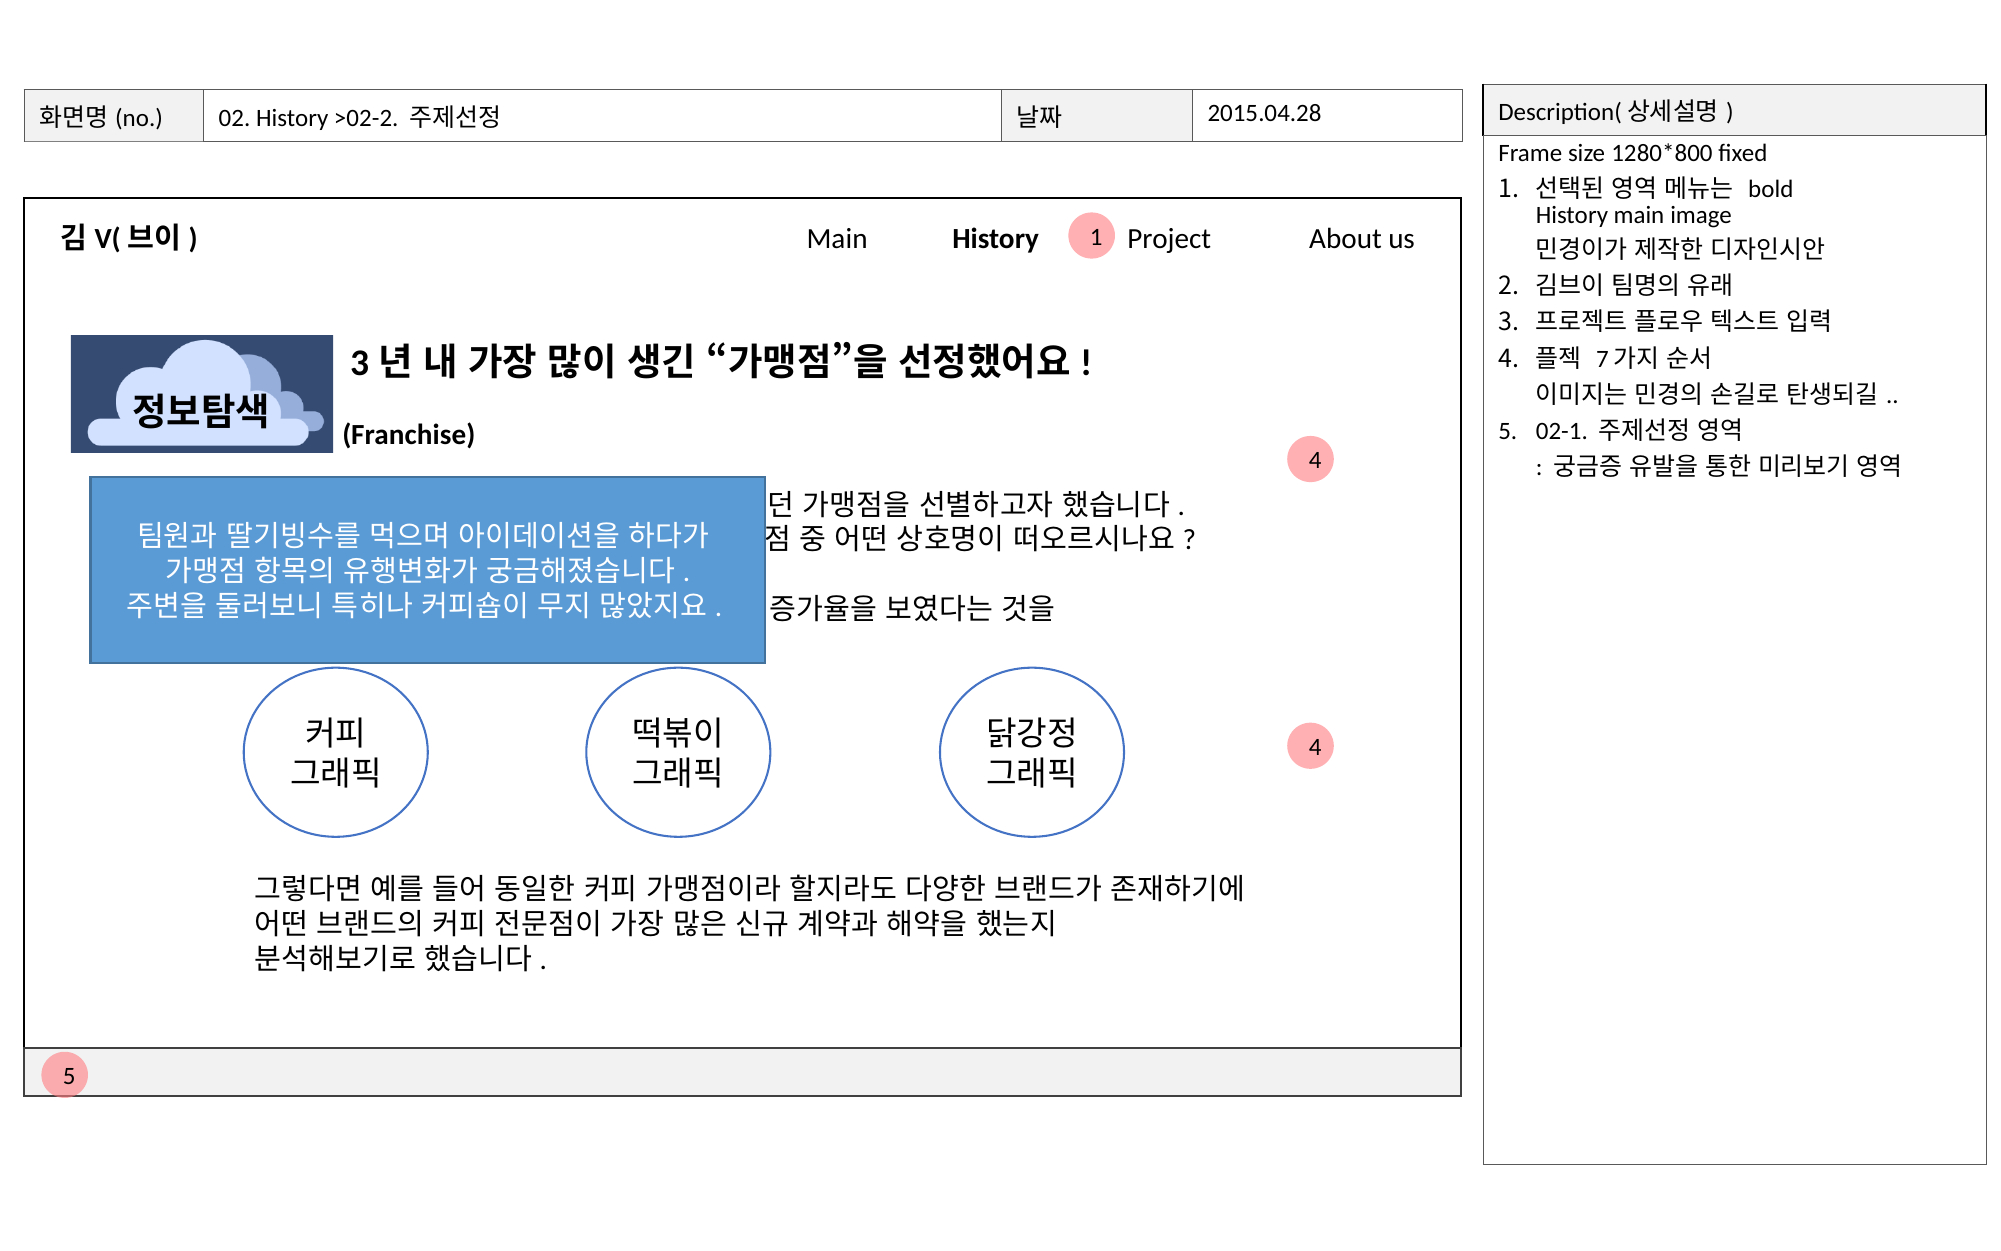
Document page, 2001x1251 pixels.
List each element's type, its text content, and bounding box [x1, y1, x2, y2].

table_header 2015.04.28 [1193, 90, 1462, 141]
text_box 4 [1286, 721, 1335, 770]
text_box 커피 그래픽 [242, 666, 429, 838]
text_box [23, 197, 1462, 1047]
table_header 화면명(no.) [25, 90, 203, 141]
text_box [786, 212, 1442, 263]
picture [70, 335, 334, 453]
table_header Description(상세설명) [1484, 85, 1985, 135]
text_box 가맹점(Franchise) 김V는 다양한 가맹점 중 3년 이내 유행했던 가맹점을 선별하고자 했습니다. 여러분은 3년 이내 가장 많이 보았던 가맹점 중 어떤 상호명이 떠오르시나요? 김V는 커피, 떡볶이, 닭강정의 가맹점이 증가율을 보였다는 것을 확인하였습니다. 그렇다면 예를 들어 동일한 커피 가맹점이라 할지라도 다양한 브랜드가 존재하기에 어떤 브랜드의 커피 전문점이 가장 많은 신규 계약과 해약을 했는지 분석해보기로 했습니다. [239, 408, 1270, 983]
text_box 김V는 3년 내 가장 많이 생긴 “가맹점”을 선정했어요! [206, 330, 1108, 391]
text_box 닭강정 그래픽 [938, 666, 1126, 838]
text_box [23, 1047, 1462, 1097]
text_box 떡볶이 그래픽 [585, 666, 772, 838]
table_cell Frame size 1280*800 fixed 선택된 영역 메뉴는 bold History main image 민경이가 제작한 디자인시안 김브이 팀명의 유래 프로젝트 플로우 텍스트 입력 플젝 7가지 순서 이미지는 민경의 손길로 탄생되길.. 02-1. 주제선정 영역 : 궁금증 유발을 통한 미리보기 영역 [1484, 136, 1986, 1164]
table_header 날짜 [1002, 90, 1192, 141]
text_box 팀원과 딸기빙수를 먹으며 아이데이션을 하다가 가맹점 항목의 유행변화가 궁금해졌습니다. 주변을 둘러보니 특히나 커피숍이 무지 많았지요. [89, 476, 766, 664]
text_box 4 [1286, 434, 1335, 484]
text_box 5 [40, 1050, 90, 1099]
table_header 02. History >02-2. 주제선정 [204, 90, 1001, 141]
text_box 김V(브이) [45, 212, 213, 263]
